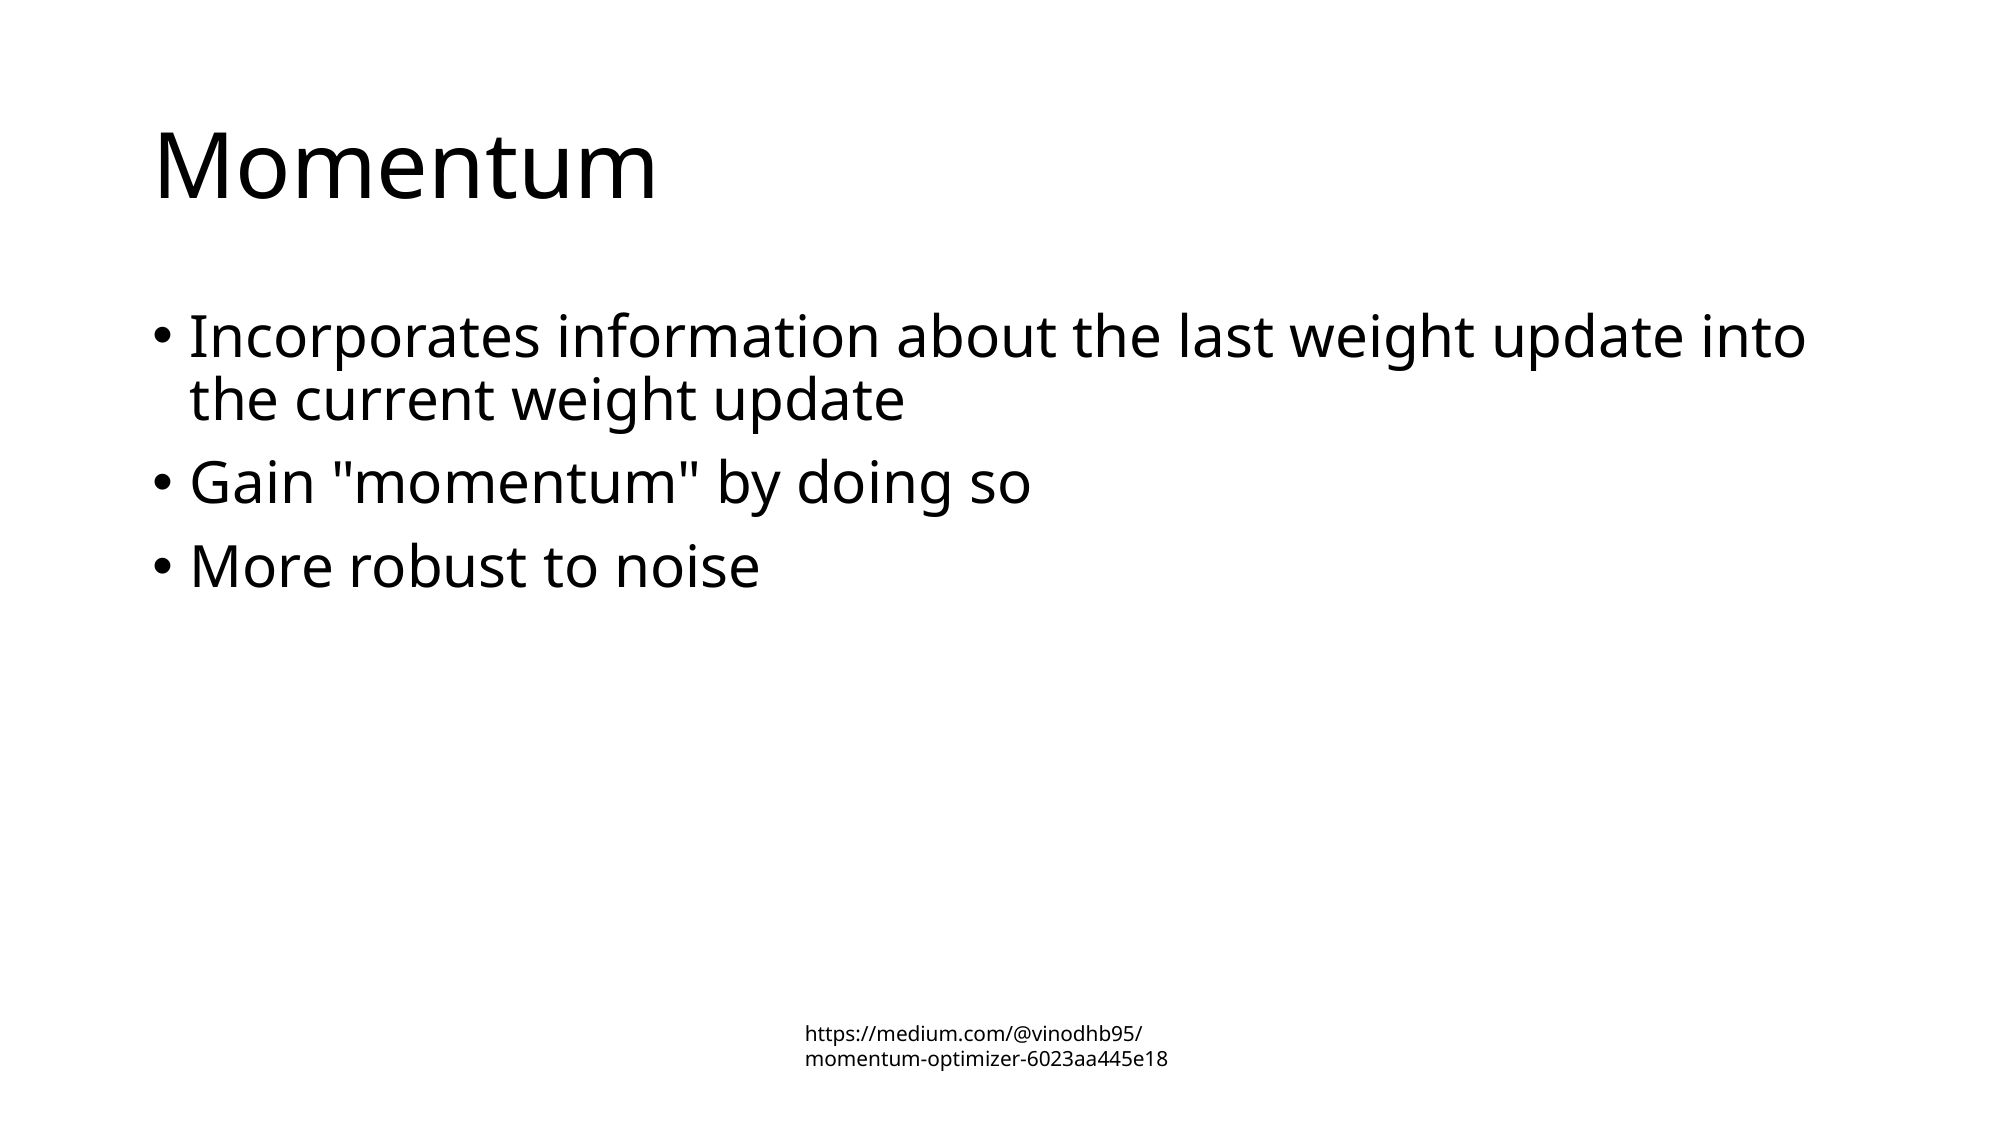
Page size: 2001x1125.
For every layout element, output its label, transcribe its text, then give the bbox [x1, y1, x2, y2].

title Momentum [137, 59, 1863, 278]
text_box https://medium.com/@vinodhb95/momentum-optimizer-6023aa445e18 [790, 1013, 1241, 1079]
list Incorporates information about the last weight update into the current weight update Gain "momentum" by doing so More robust to noise [137, 299, 1863, 1014]
